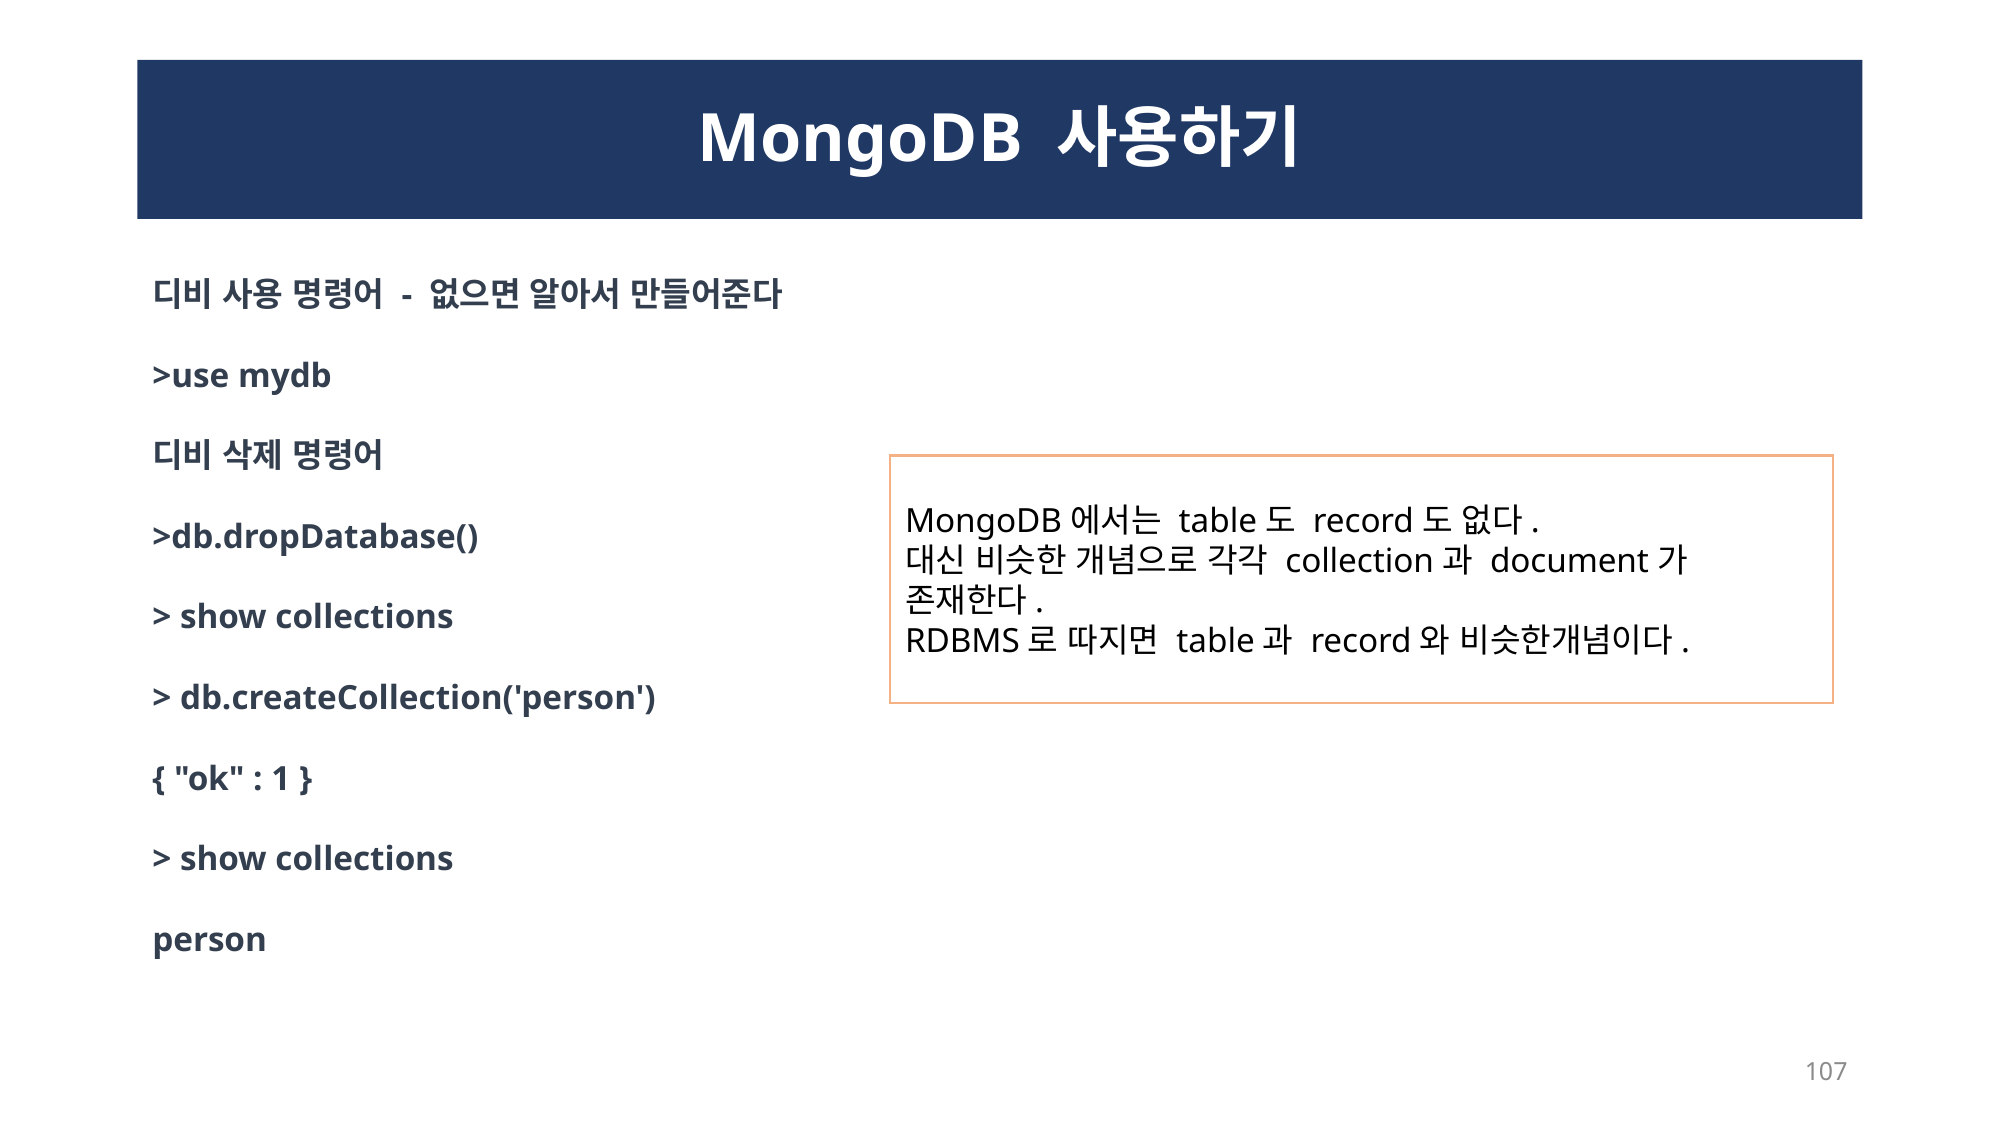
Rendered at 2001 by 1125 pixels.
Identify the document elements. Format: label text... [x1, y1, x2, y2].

title MongoDB 사용하기 [137, 59, 1863, 219]
slide_number 107 [1412, 1042, 1863, 1103]
list 디비 사용 명령어 - 없으면 알아서 만들어준다 >use mydb 디비 삭제 명령어 >db.dropDatabase() > show collections > db.createCollection('person') { "ok" : 1 } > show collections person [137, 245, 1863, 1005]
text_box MongoDB에서는 table도 record도 없다. 대신 비슷한 개념으로 각각 collection과 document가 존재한다. RDBMS로 따지면 table과 record와 비슷한개념이다. [889, 454, 1834, 704]
